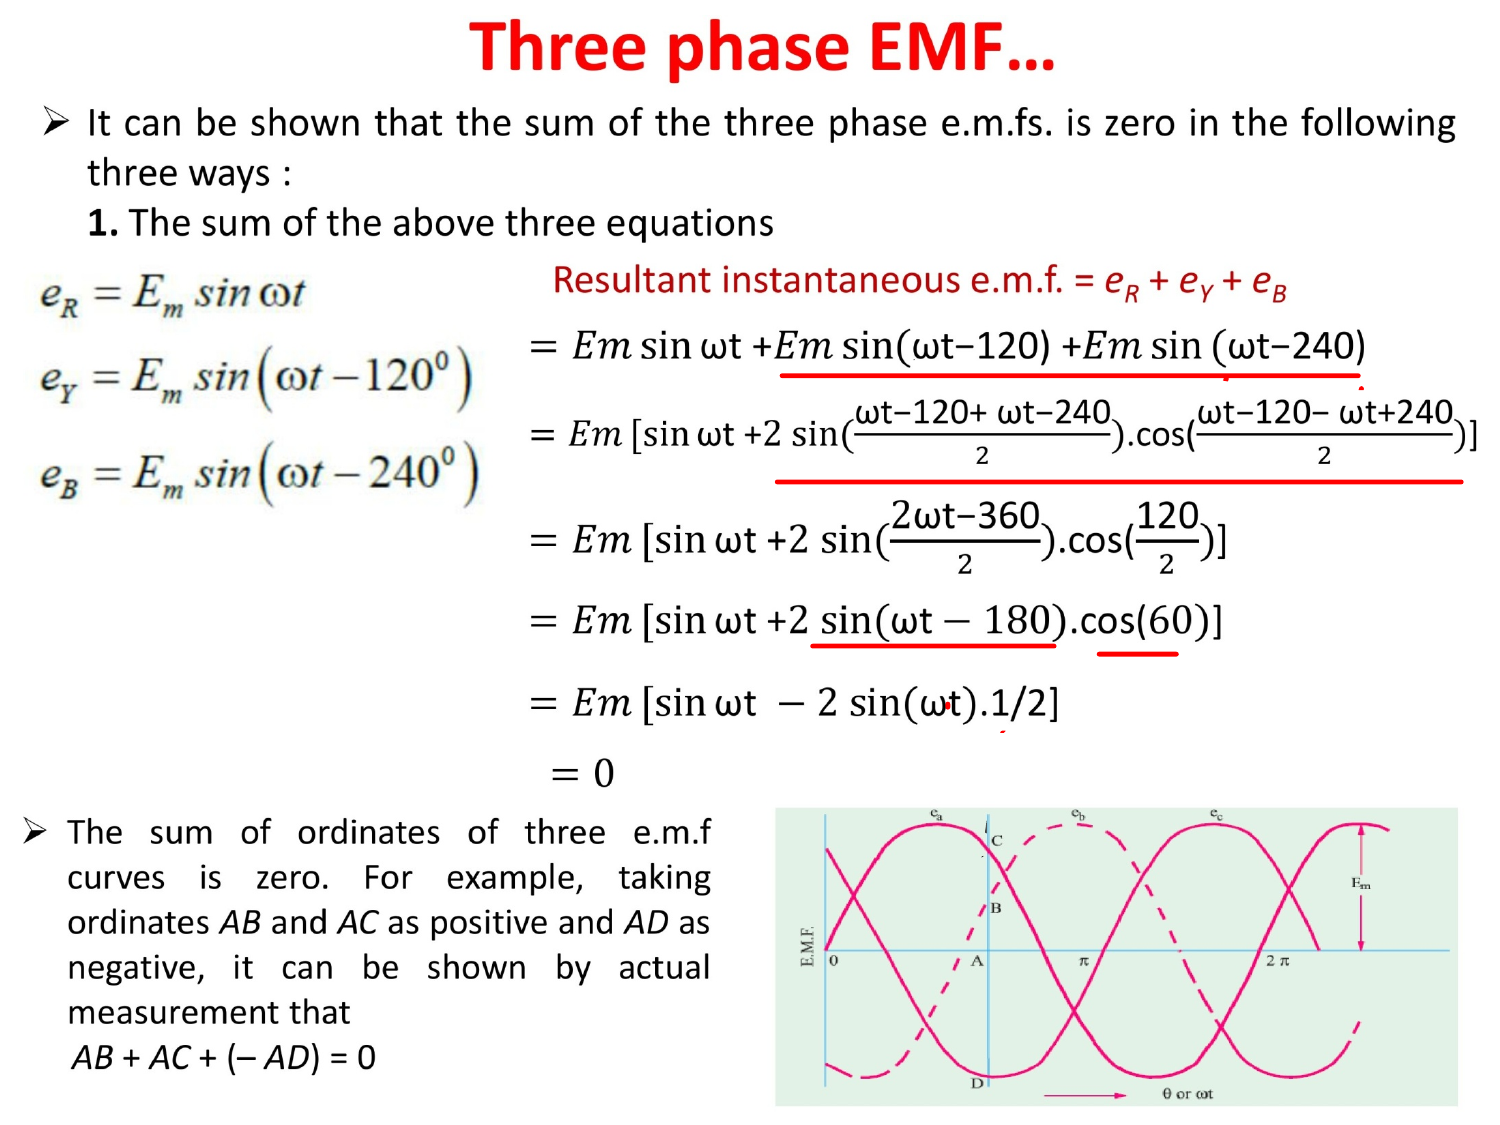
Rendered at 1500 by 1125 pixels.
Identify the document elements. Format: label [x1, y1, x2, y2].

text_box [23, 15, 1481, 1113]
